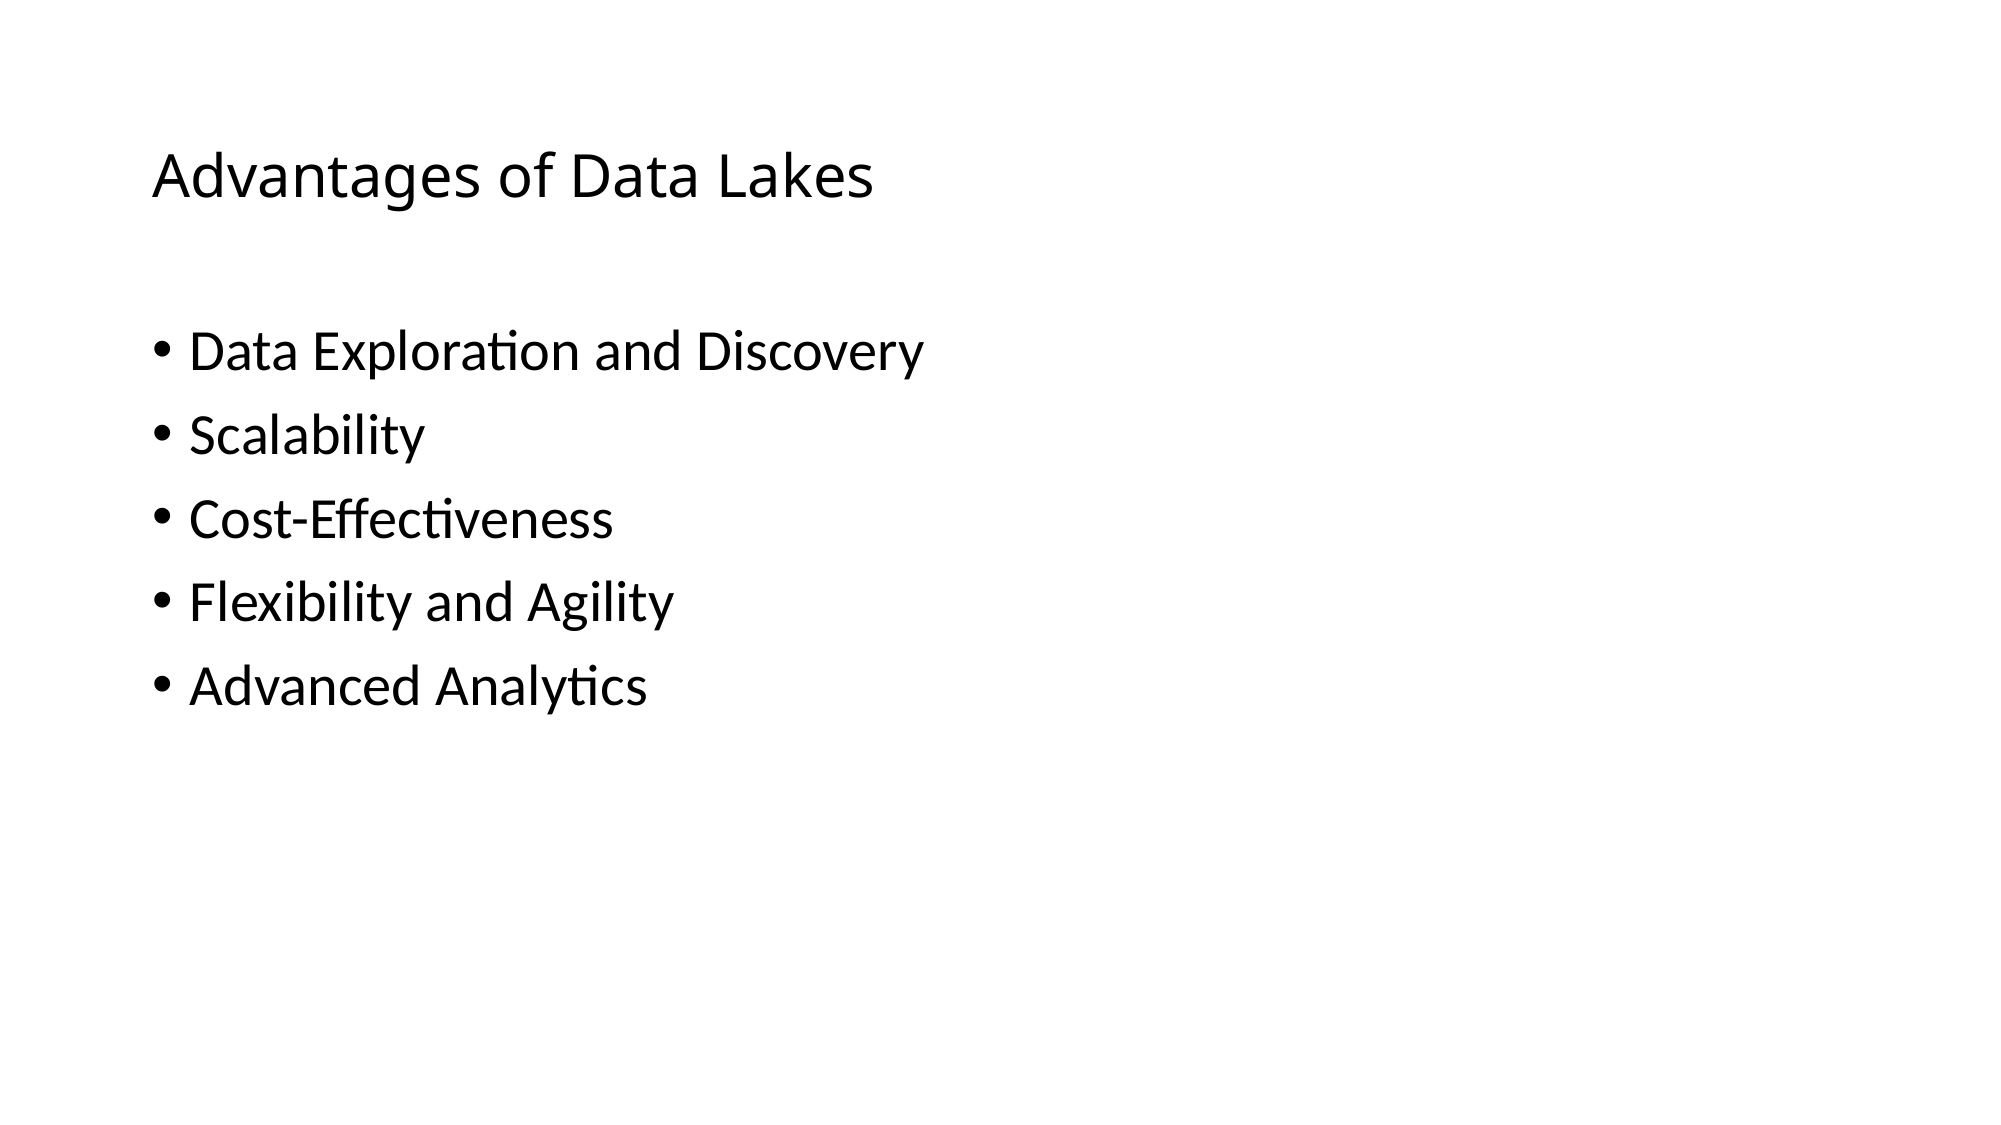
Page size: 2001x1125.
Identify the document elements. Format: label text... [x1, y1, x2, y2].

title Advantages of Data Lakes [137, 137, 1863, 312]
list Data Exploration and Discovery Scalability Cost-Effectiveness Flexibility and Agility Advanced Analytics [137, 312, 1863, 1027]
